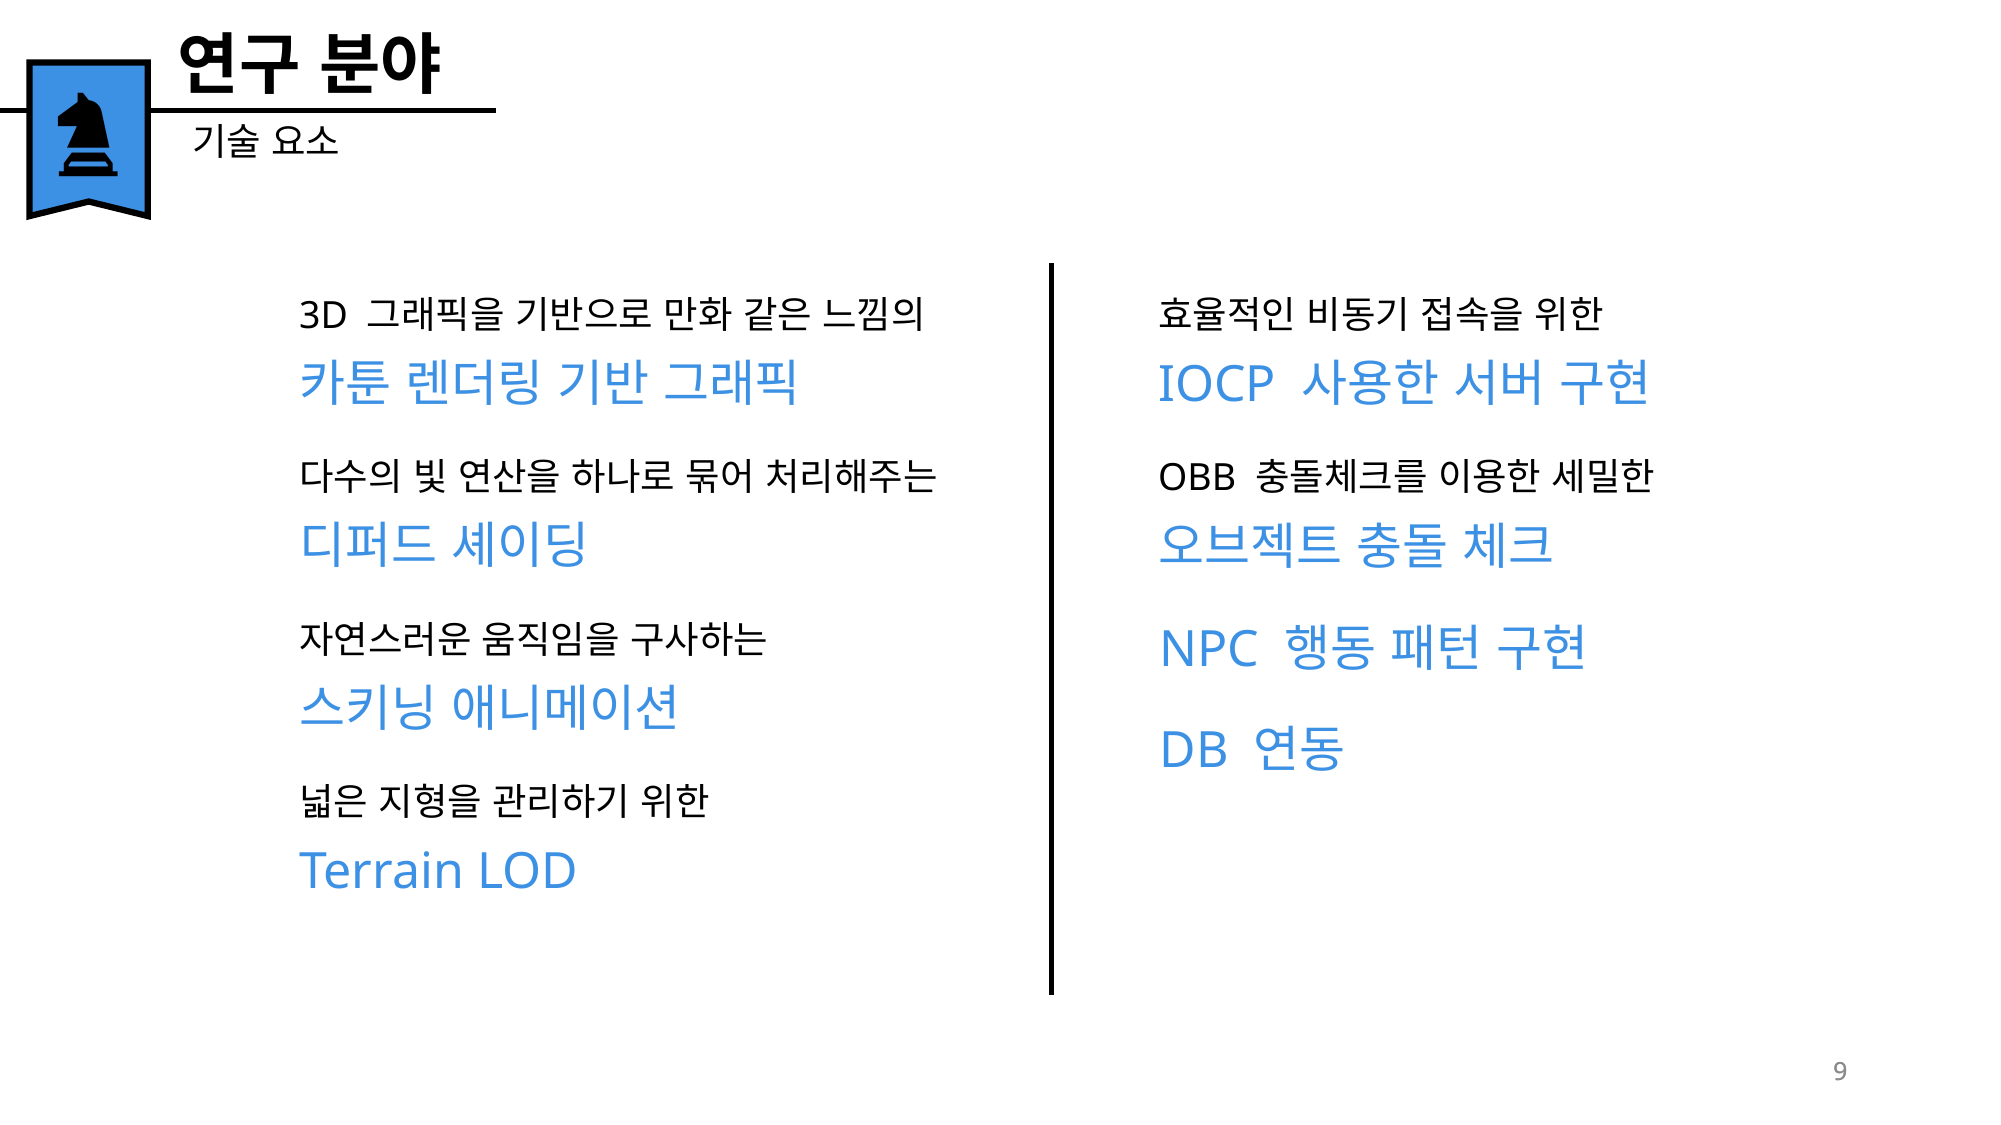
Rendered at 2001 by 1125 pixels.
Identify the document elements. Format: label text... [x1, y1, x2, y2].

text_box 9 [1412, 1042, 1863, 1103]
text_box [0, 14, 603, 217]
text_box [284, 263, 1716, 996]
